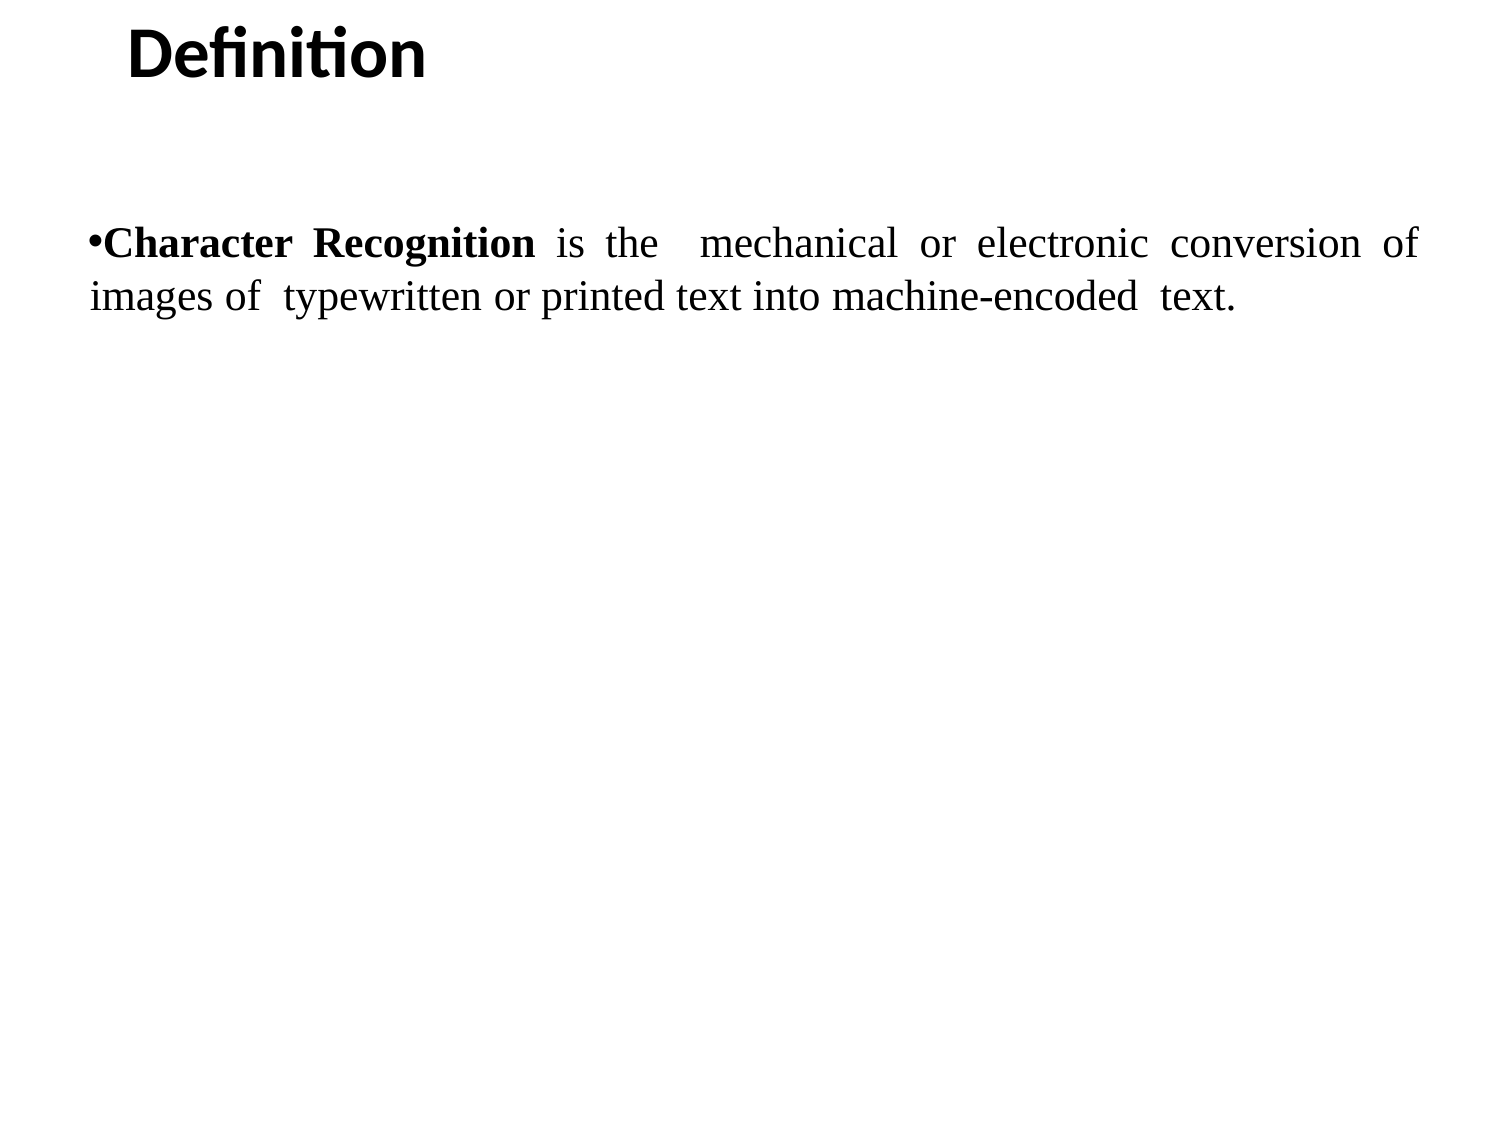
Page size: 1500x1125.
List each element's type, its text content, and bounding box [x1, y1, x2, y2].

list Character Recognition is the mechanical or electronic conversion of images of typewritten or printed text into machine-encoded text. [87, 212, 1420, 852]
title Definition [108, 0, 445, 142]
